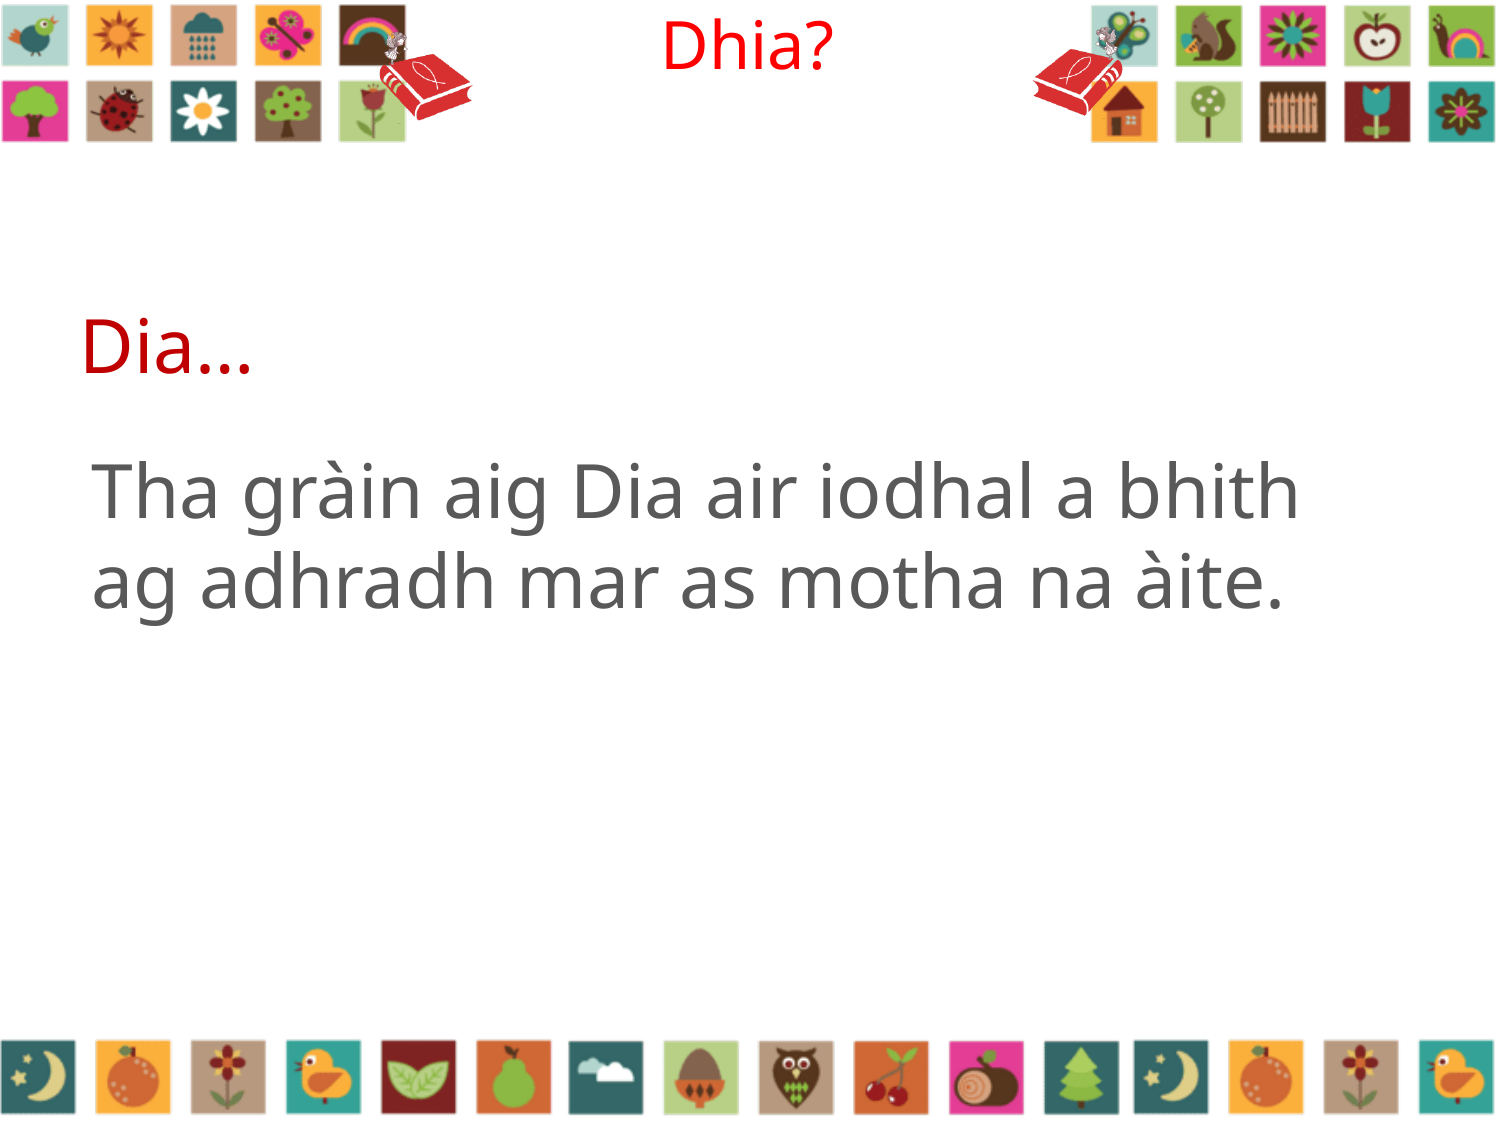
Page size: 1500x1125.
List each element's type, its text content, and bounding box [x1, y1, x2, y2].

text_box Tha gràin aig Dia air iodhal a bhith ag adhradh mar as motha na àite. [76, 436, 1424, 722]
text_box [0, 1028, 1500, 1118]
text_box Dhia? [414, 0, 1080, 91]
picture [0, 3, 505, 150]
picture [1000, 3, 1500, 150]
text_box Dia… [64, 290, 1412, 396]
